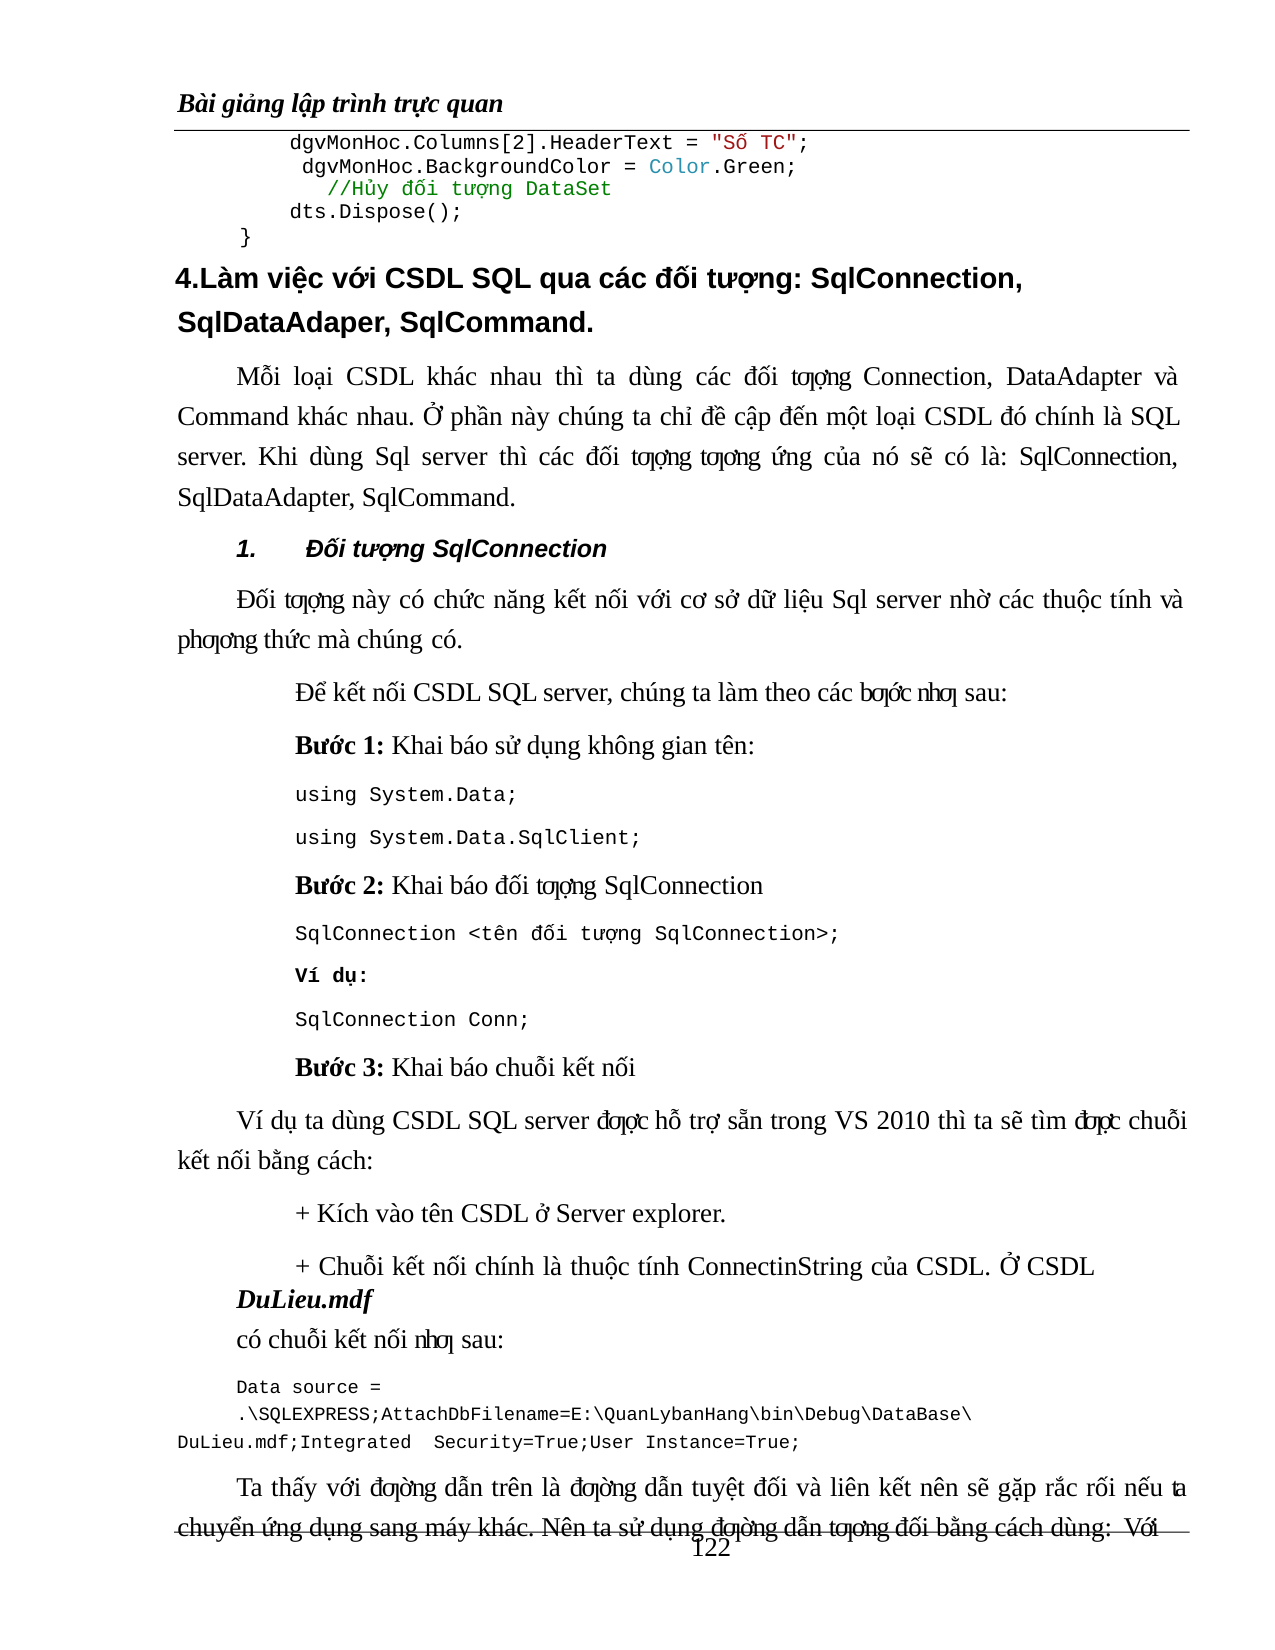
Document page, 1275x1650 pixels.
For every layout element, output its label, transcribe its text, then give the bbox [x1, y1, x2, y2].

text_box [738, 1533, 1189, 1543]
text_box Bài giảng lập trình trực quan dgvMonHoc.Columns[2].HeaderText = "Số TC"; dgvMonHoc.BackgroundColor = Color.Green; //Hủy đối tượng DataSet dts.Dispose(); } Làm việc với CSDL SQL qua các đối tượng: SqlConnection, SqlDataAdaper, SqlCommand. Mỗi loại CSDL khác nhau thì ta dùng các đối tƣợng Connection, DataAdapter và Command khác nhau. Ở phần này chúng ta chỉ đề cập đến một loại CSDL đó chính là SQL server. Khi dùng Sql server thì các đối tƣợng tƣơng ứng của nó sẽ có là: SqlConnection, SqlDataAdapter, SqlCommand. Đối tượng SqlConnection Đối tƣợng này có chức năng kết nối với cơ sở dữ liệu Sql server nhờ các thuộc tính và phƣơng thức mà chúng có. Để kết nối CSDL SQL server, chúng ta làm theo các bƣớc nhƣ sau: Bước 1: Khai báo sử dụng không gian tên: using System.Data; using System.Data.SqlClient; Bước 2: Khai báo đối tƣợng SqlConnection SqlConnection <tên đối tượng SqlConnection>; Ví dụ: SqlConnection Conn; Bước 3: Khai báo chuỗi kết nối Ví dụ ta dùng CSDL SQL server đƣợc hỗ trợ sẵn trong VS 2010 thì ta sẽ tìm đƣợc chuỗi kết nối bằng cách: + Kích vào tên CSDL ở Server explorer. + Chuỗi kết nối chính là thuộc tính ConnectinString của CSDL. Ở CSDL DuLieu.mdf có chuỗi kết nối nhƣ sau: Data source = .\SQLEXPRESS;AttachDbFilename=E:\QuanLybanHang\bin\Debug\DataBase\DuLieu.mdf;Integrated Security=True;User Instance=True; Ta thấy với đƣờng dẫn trên là đƣờng dẫn tuyệt đối và liên kết nên sẽ gặp rắc rối nếu ta chuyển ứng dụng sang máy khác. Nên ta sử dụng đƣờng dẫn tƣơng đối bằng cách dùng: Với [175, 71, 1189, 1531]
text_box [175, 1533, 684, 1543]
slide_number 100 [684, 1530, 738, 1650]
